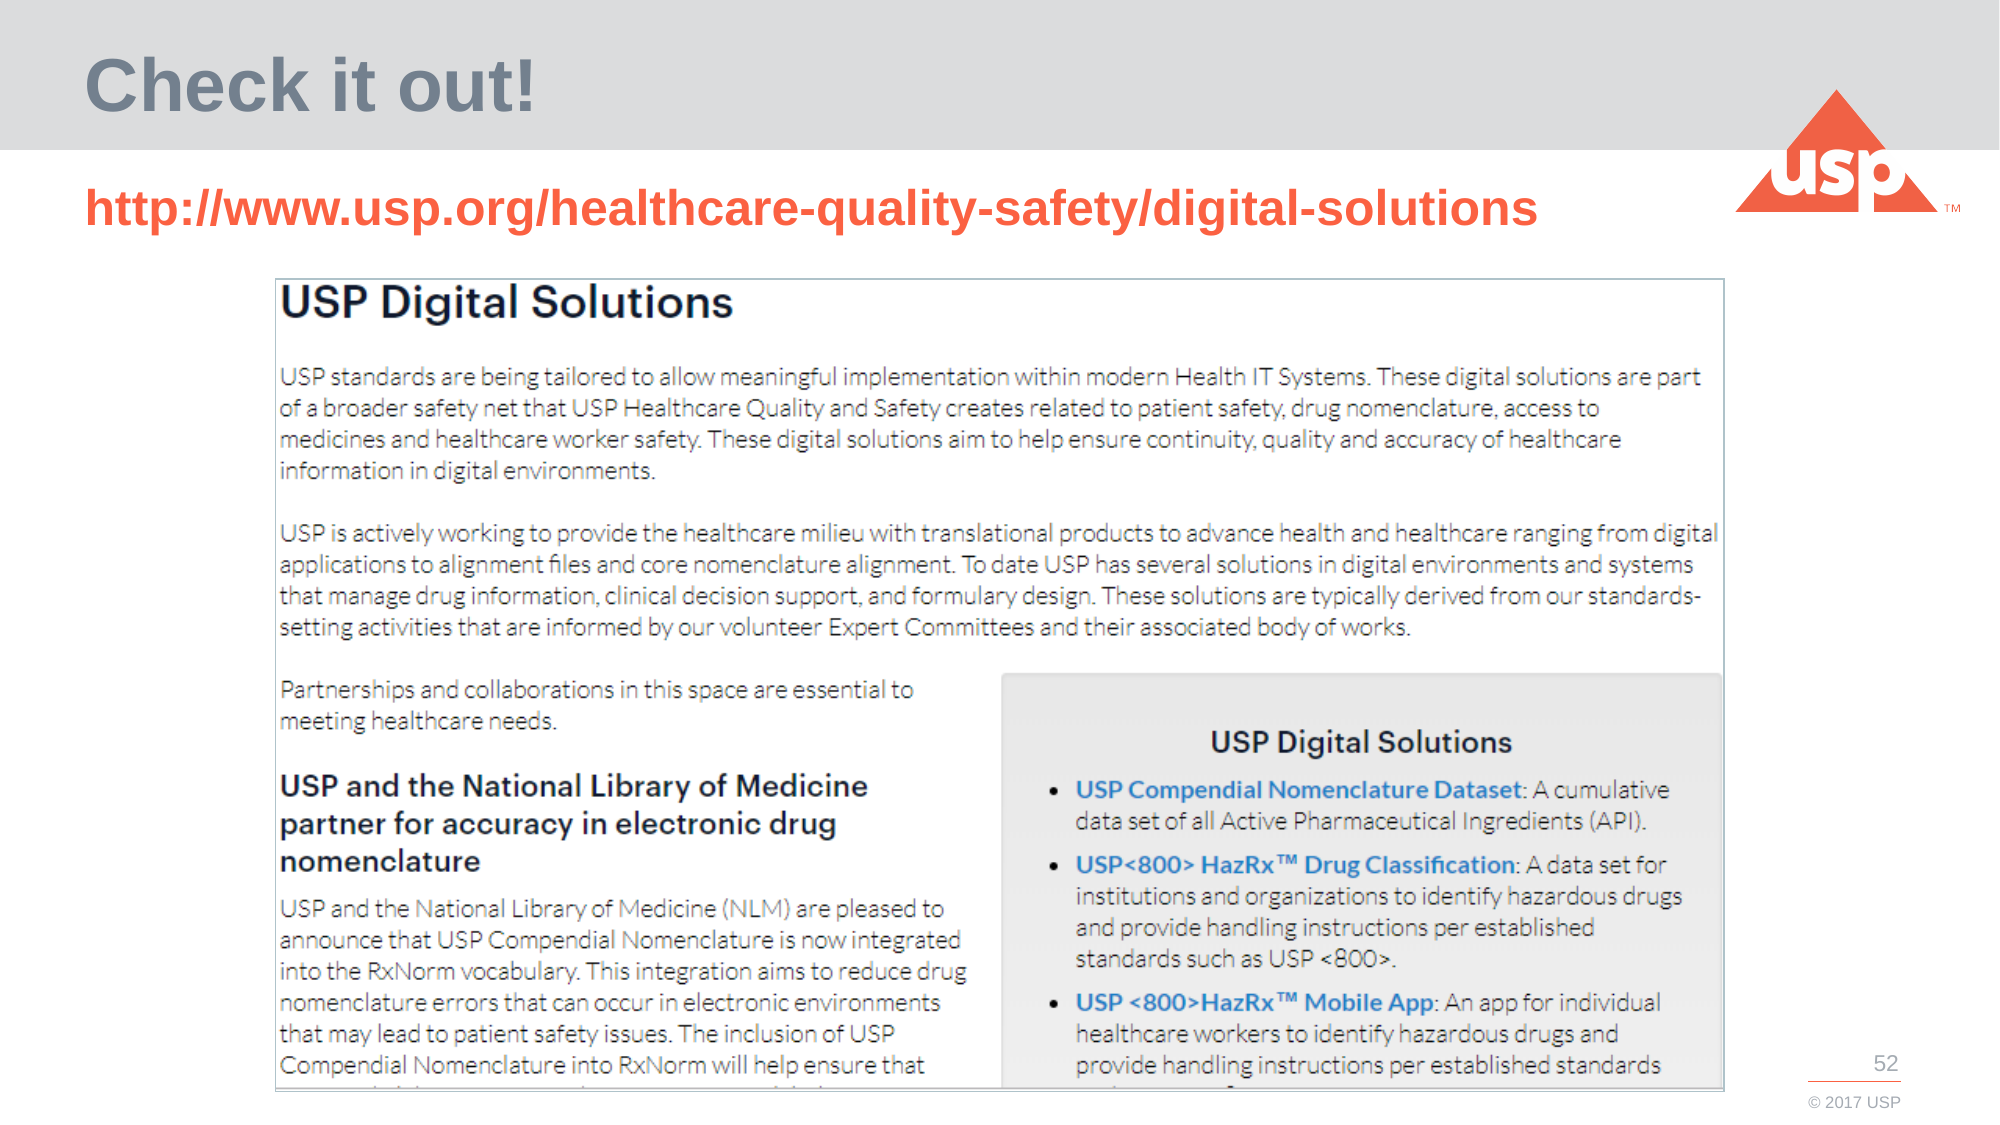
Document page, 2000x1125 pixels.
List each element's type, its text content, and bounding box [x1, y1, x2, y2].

text_box http://www.usp.org/healthcare-quality-safety/digital-solutions [69, 175, 1394, 233]
picture [1735, 89, 1960, 212]
title Check it out! [69, 12, 1776, 150]
picture [275, 279, 1724, 1092]
